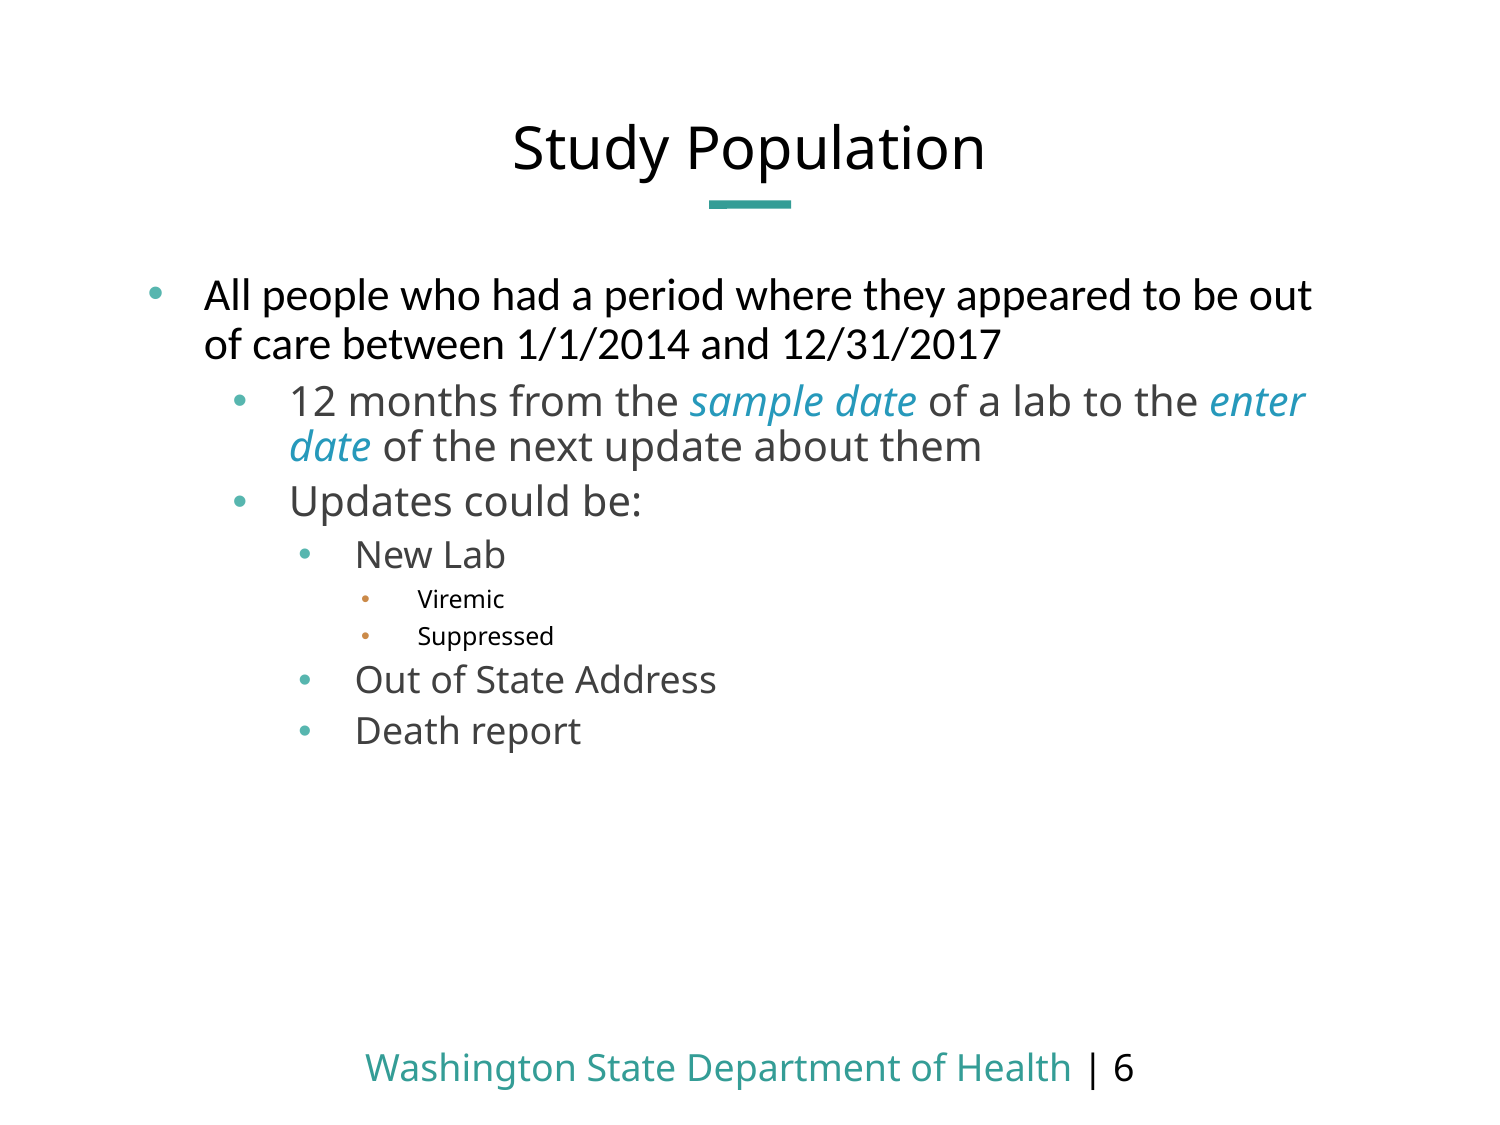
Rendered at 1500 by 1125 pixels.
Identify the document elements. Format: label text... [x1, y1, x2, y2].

title Study Population [0, 110, 1500, 190]
list All people who had a period where they appeared to be out of care between 1/1/2014 and 12/31/2017 12 months from the sample date of a lab to the enter date of the next update about them Updates could be: New Lab Viremic Suppressed Out of State Address Death report [132, 263, 1372, 1029]
